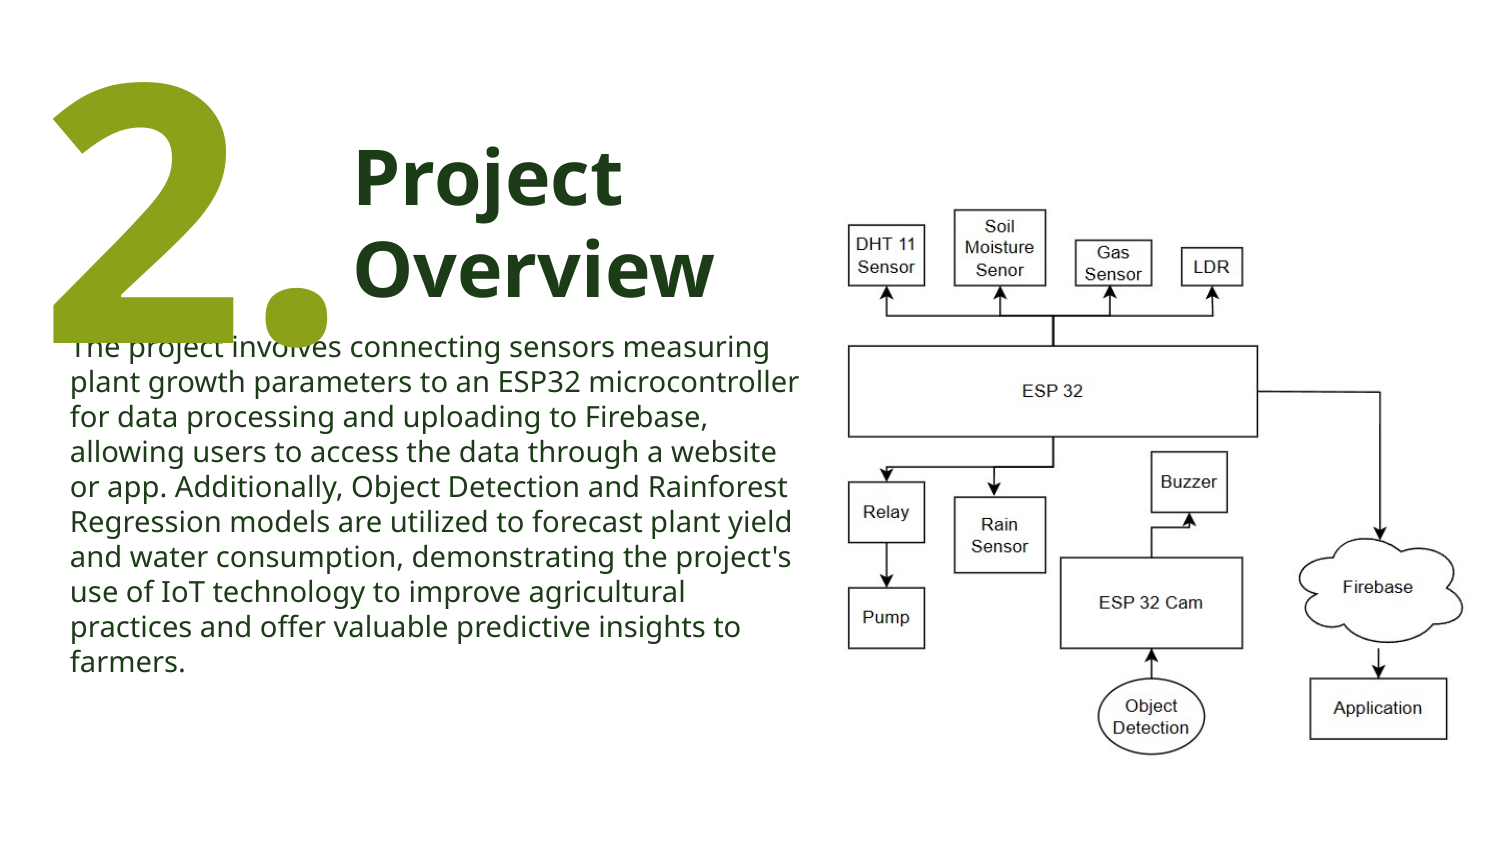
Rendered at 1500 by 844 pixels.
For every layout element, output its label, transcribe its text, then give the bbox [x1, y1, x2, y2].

picture [826, 174, 1469, 789]
text_box Project Overview [352, 128, 994, 314]
text_box The project involves connecting sensors measuring plant growth parameters to an ESP32 microcontroller for data processing and uploading to Firebase, allowing users to access the data through a website or app. Additionally, Object Detection and Rainforest Regression models are utilized to forecast plant yield and water consumption, demonstrating the project's use of IoT technology to improve agricultural practices and offer valuable predictive insights to farmers. [69, 328, 808, 679]
text_box 2. [0, 0, 408, 416]
